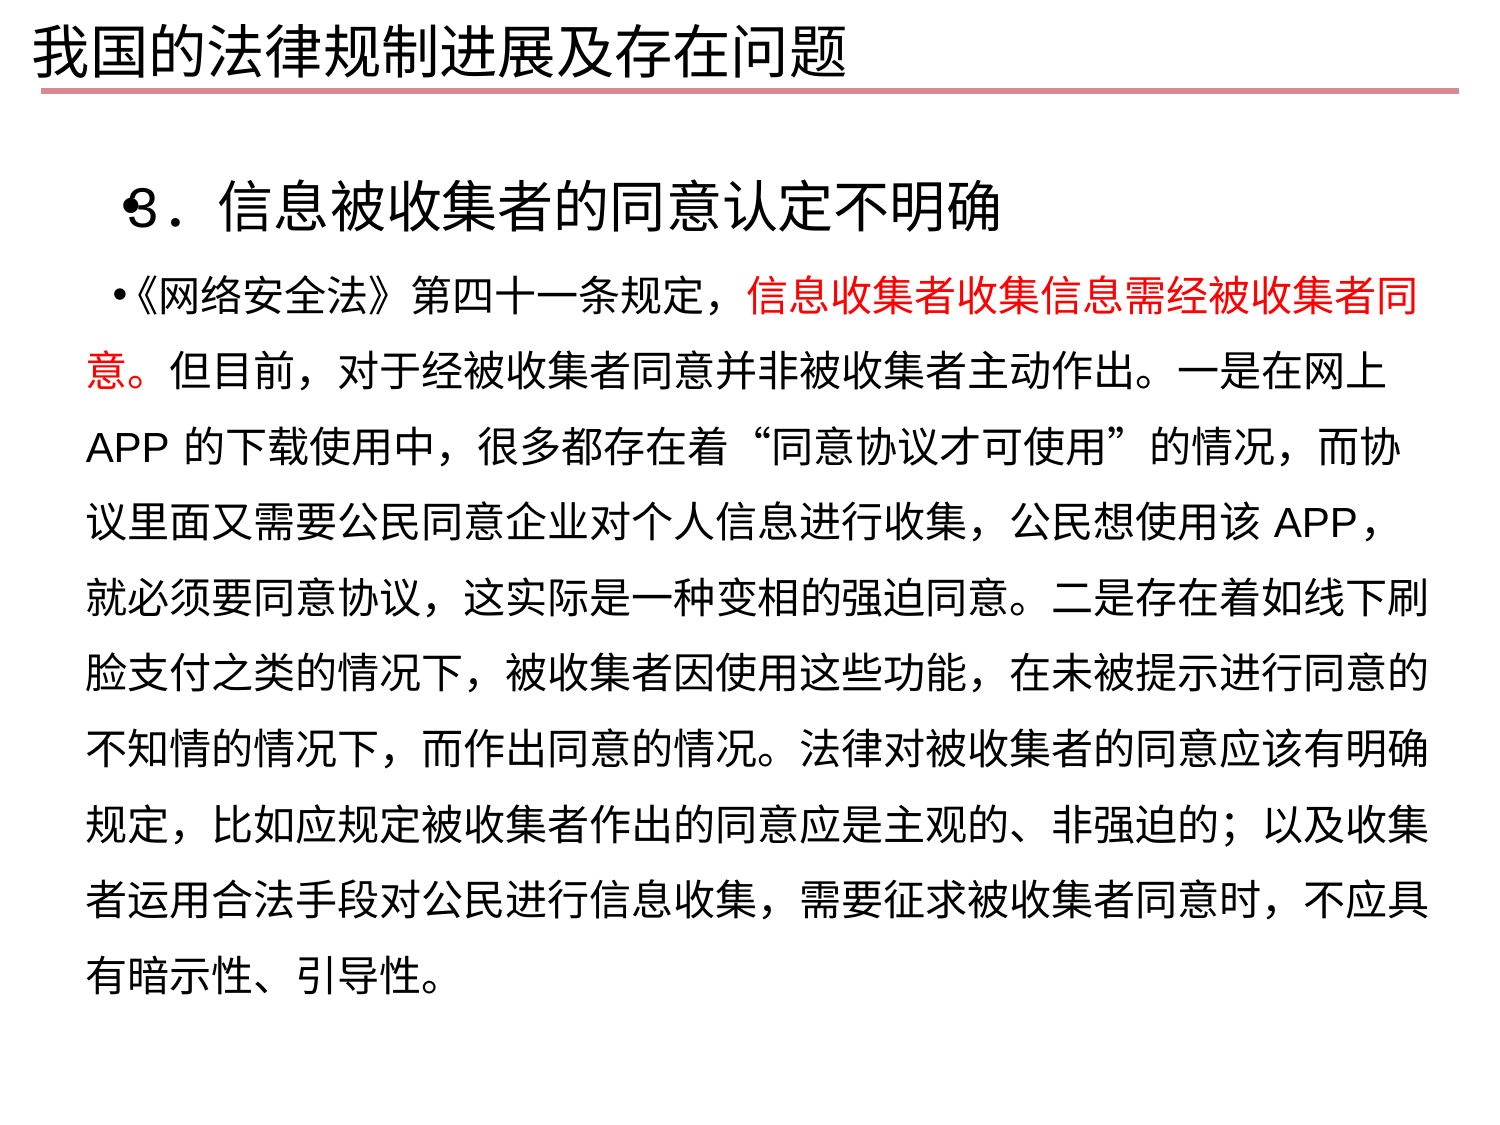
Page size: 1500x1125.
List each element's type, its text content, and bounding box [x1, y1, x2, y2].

title 我国的法律规制进展及存在问题 [16, 8, 1484, 100]
list 3．信息被收集者的同意认定不明确 《网络安全法》第四十一条规定，信息收集者收集信息需经被收集者同意。但目前，对于经被收集者同意并非被收集者主动作出。一是在网上APP 的下载使用中，很多都存在着“同意协议才可使用”的情况，而协议里面又需要公民同意企业对个人信息进行收集，公民想使用该 APP，就必须要同意协议，这实际是一种变相的强迫同意。二是存在着如线下刷脸支付之类的情况下，被收集者因使用这些功能，在未被提示进行同意的不知情的情况下，而作出同意的情况。法律对被收集者的同意应该有明确规定，比如应规定被收集者作出的同意应是主观的、非强迫的；以及收集者运用合法手段对公民进行信息收集，需要征求被收集者同意时，不应具有暗示性、引导性。 [43, 130, 1456, 1014]
